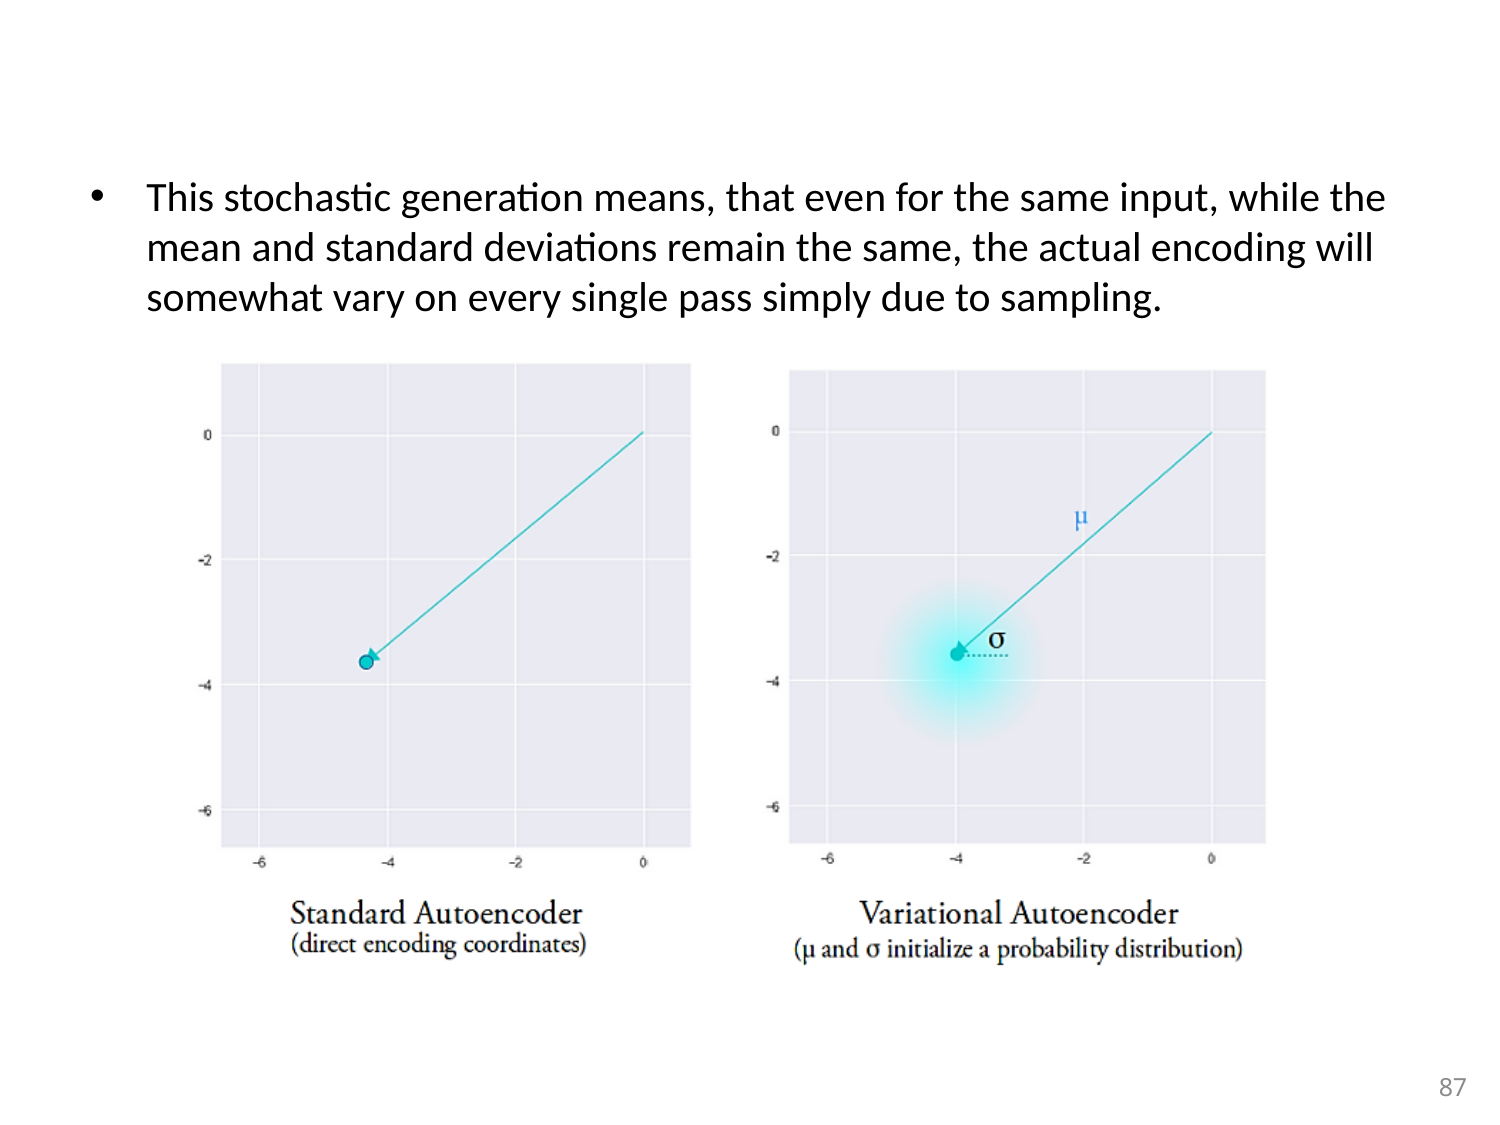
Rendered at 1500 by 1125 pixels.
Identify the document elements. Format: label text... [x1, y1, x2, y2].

slide_number 87 [1032, 1058, 1483, 1119]
picture [180, 349, 1320, 988]
list This stochastic generation means, that even for the same input, while the mean and standard deviations remain the same, the actual encoding will somewhat vary on every single pass simply due to sampling. [75, 162, 1425, 905]
